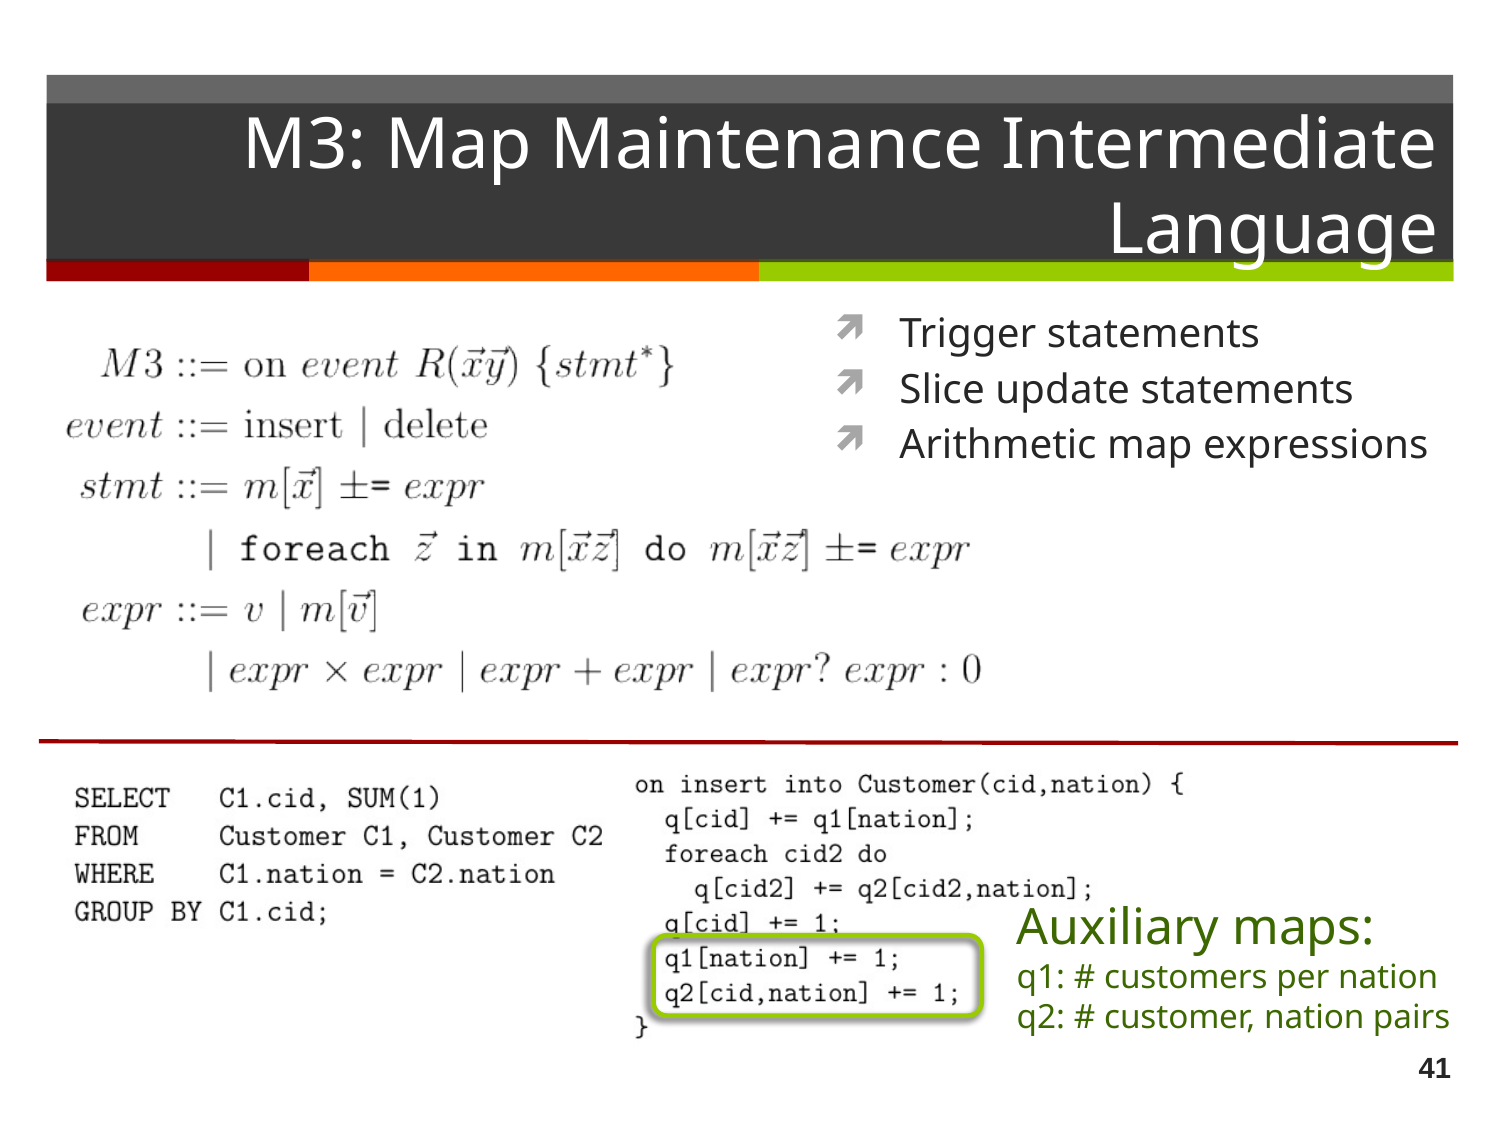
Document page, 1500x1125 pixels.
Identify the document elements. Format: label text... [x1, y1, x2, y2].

picture [65, 777, 613, 936]
picture [46, 329, 1009, 706]
picture [624, 759, 1197, 1050]
list Trigger statements Slice update statements Arithmetic map expressions [818, 299, 1463, 508]
title M3: Map Maintenance Intermediate Language [46, 103, 1454, 263]
text_box Auxiliary maps: q1: # customers per nation q2: # customer, nation pairs [1203, 887, 1466, 1042]
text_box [38, 740, 1459, 744]
